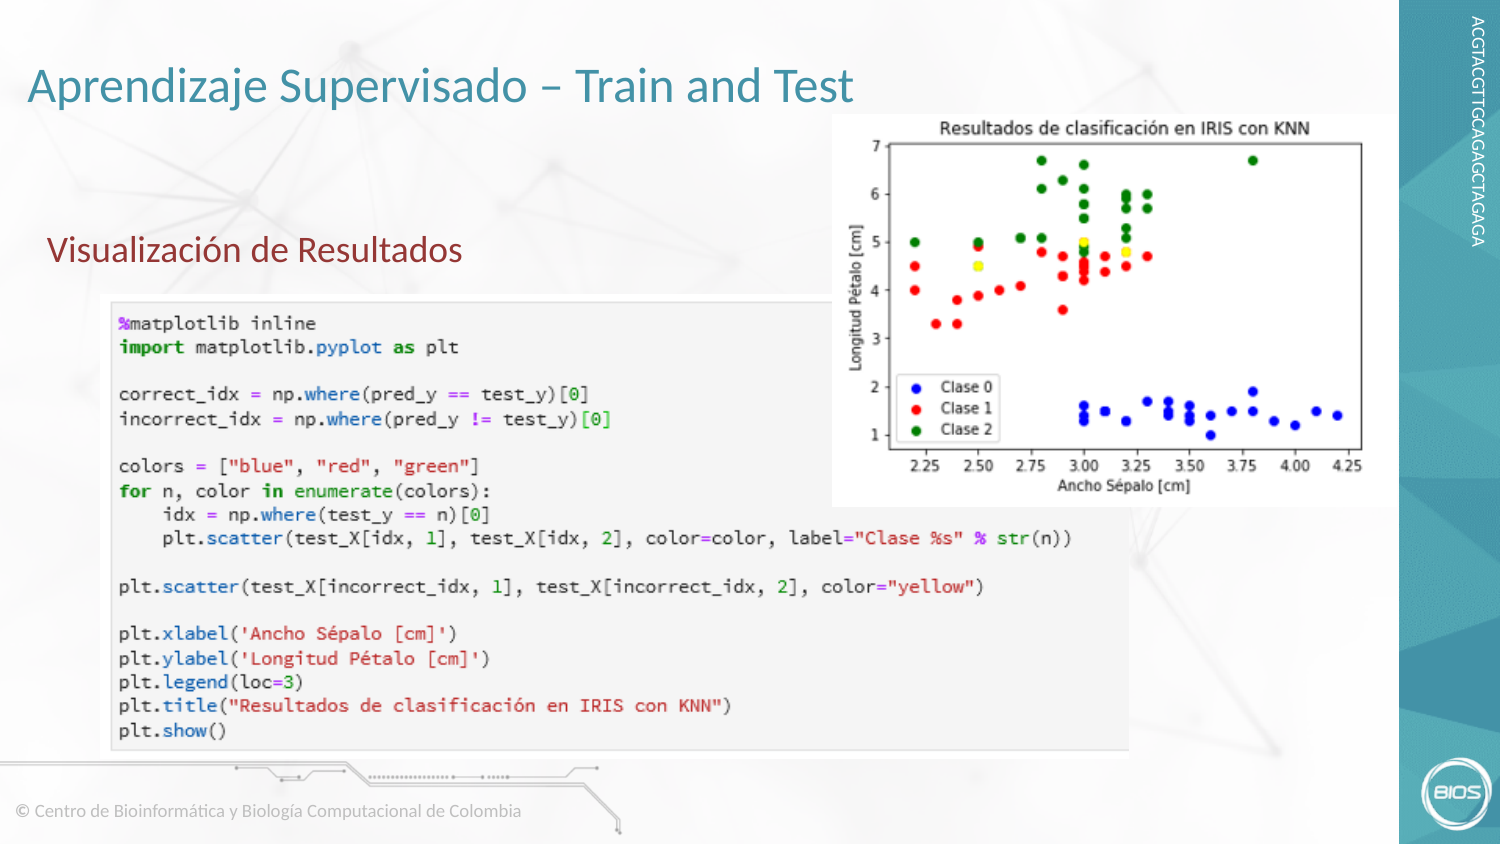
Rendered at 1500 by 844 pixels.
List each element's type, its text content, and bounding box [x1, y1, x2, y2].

title Aprendizaje Supervisado – Train and Test [12, 17, 1363, 159]
text_box Visualización de Resultados [32, 217, 479, 278]
picture [0, 0, 1500, 844]
